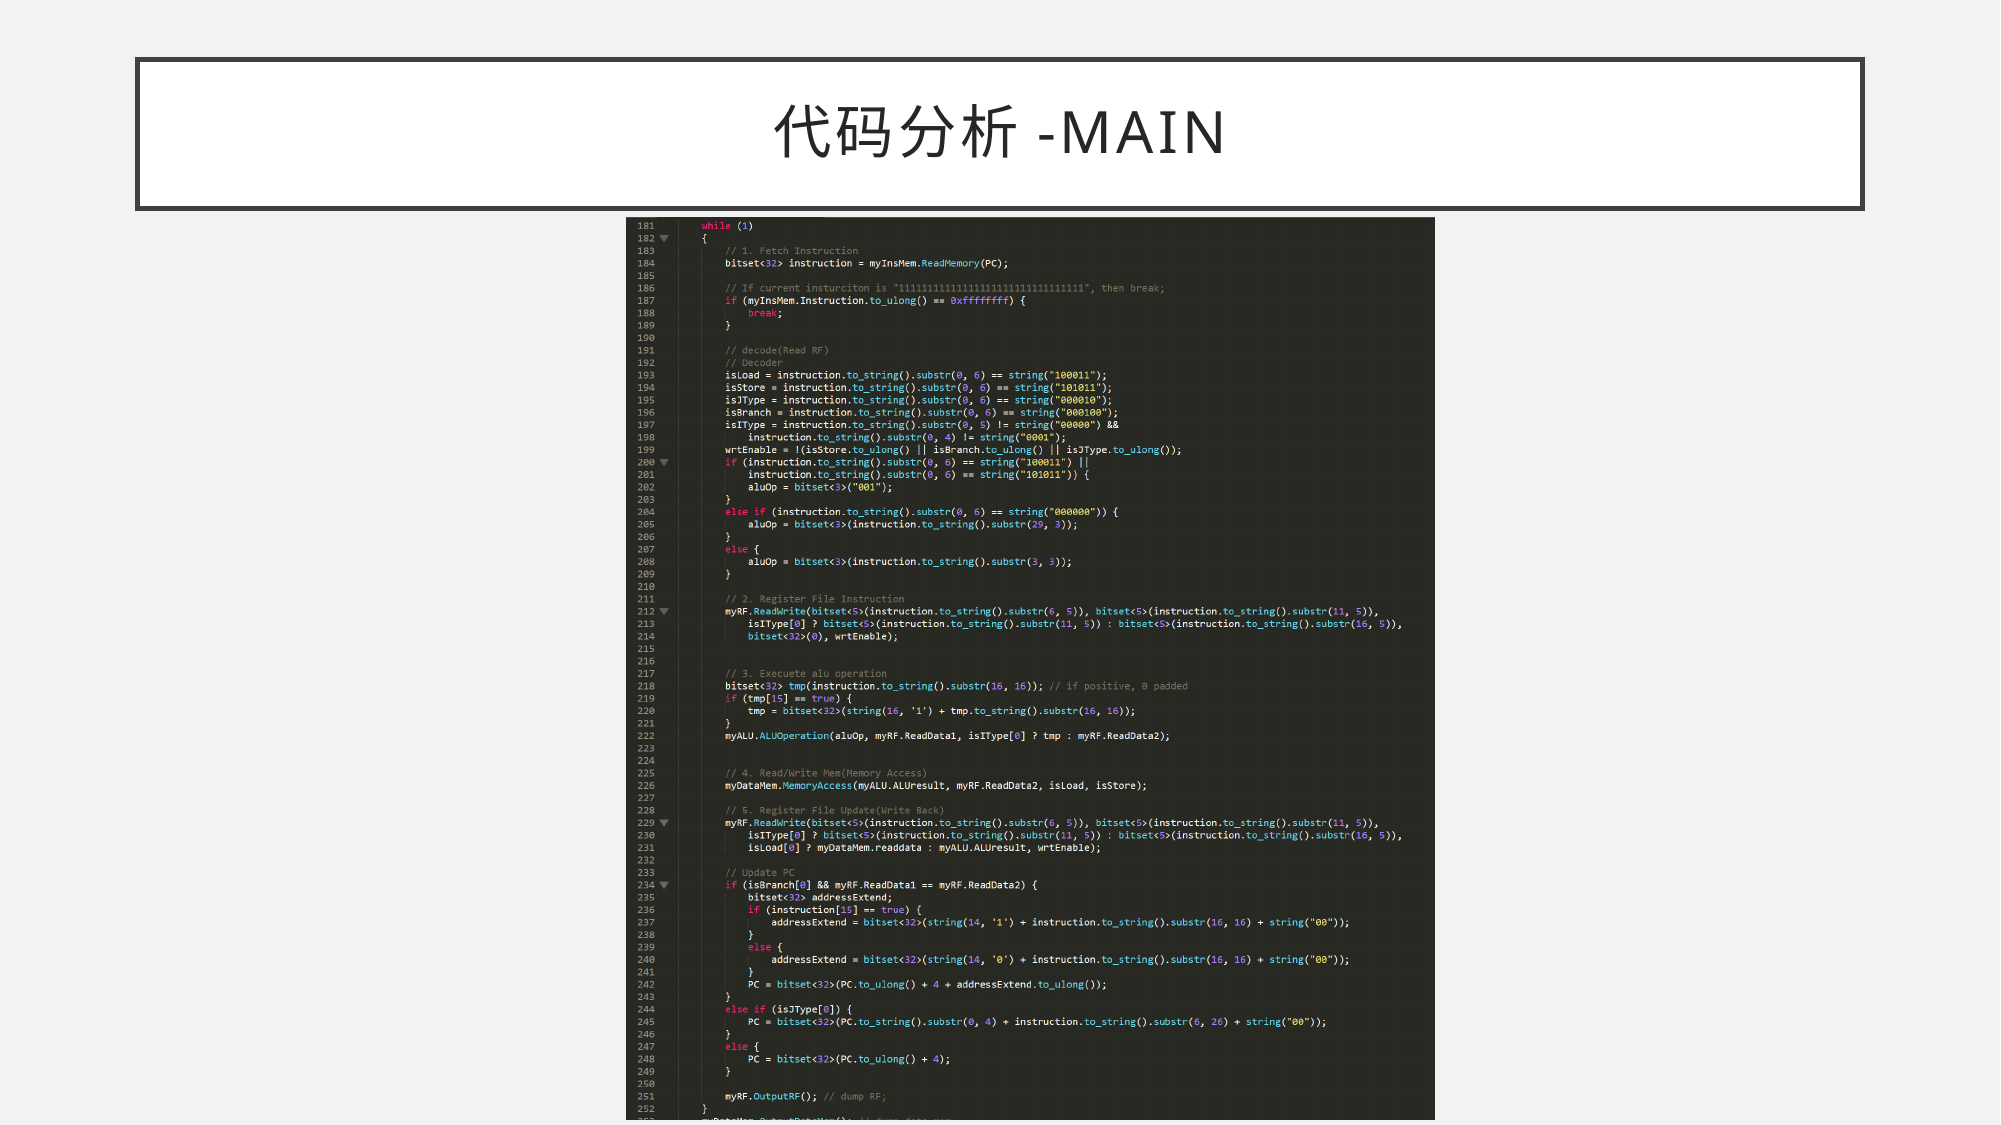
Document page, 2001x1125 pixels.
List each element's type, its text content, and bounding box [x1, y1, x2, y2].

title 代码分析-main [135, 57, 1865, 211]
picture [626, 217, 1435, 1120]
